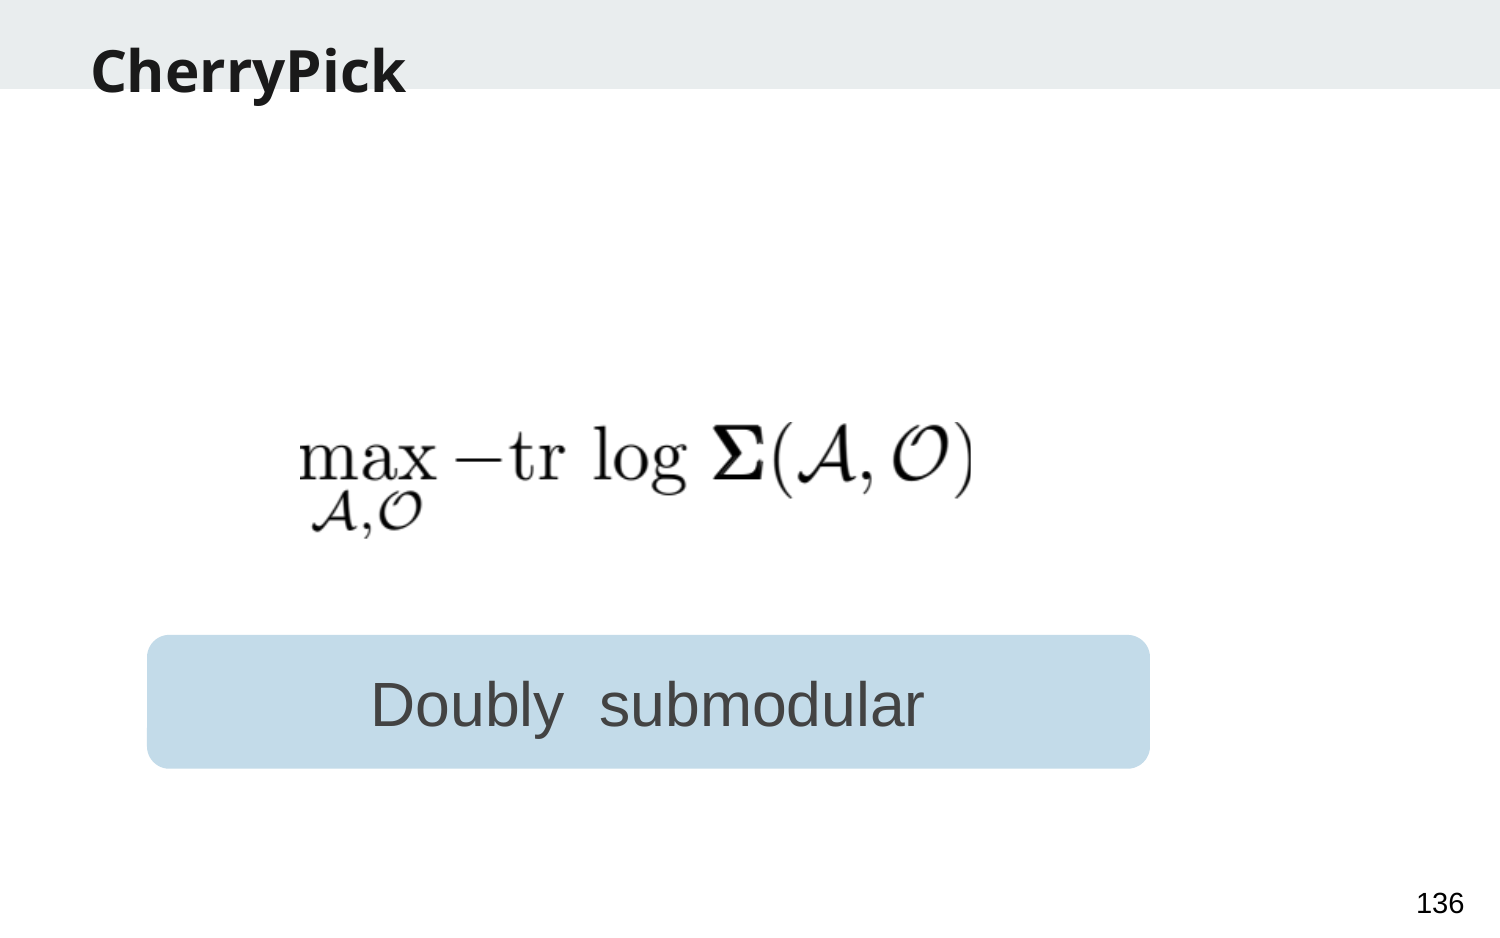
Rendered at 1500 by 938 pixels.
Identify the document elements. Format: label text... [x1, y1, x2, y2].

picture [299, 421, 972, 539]
title CherryPick [75, 18, 1337, 117]
slide_number 136 [1400, 865, 1491, 938]
text_box Doubly submodular [144, 632, 1153, 771]
